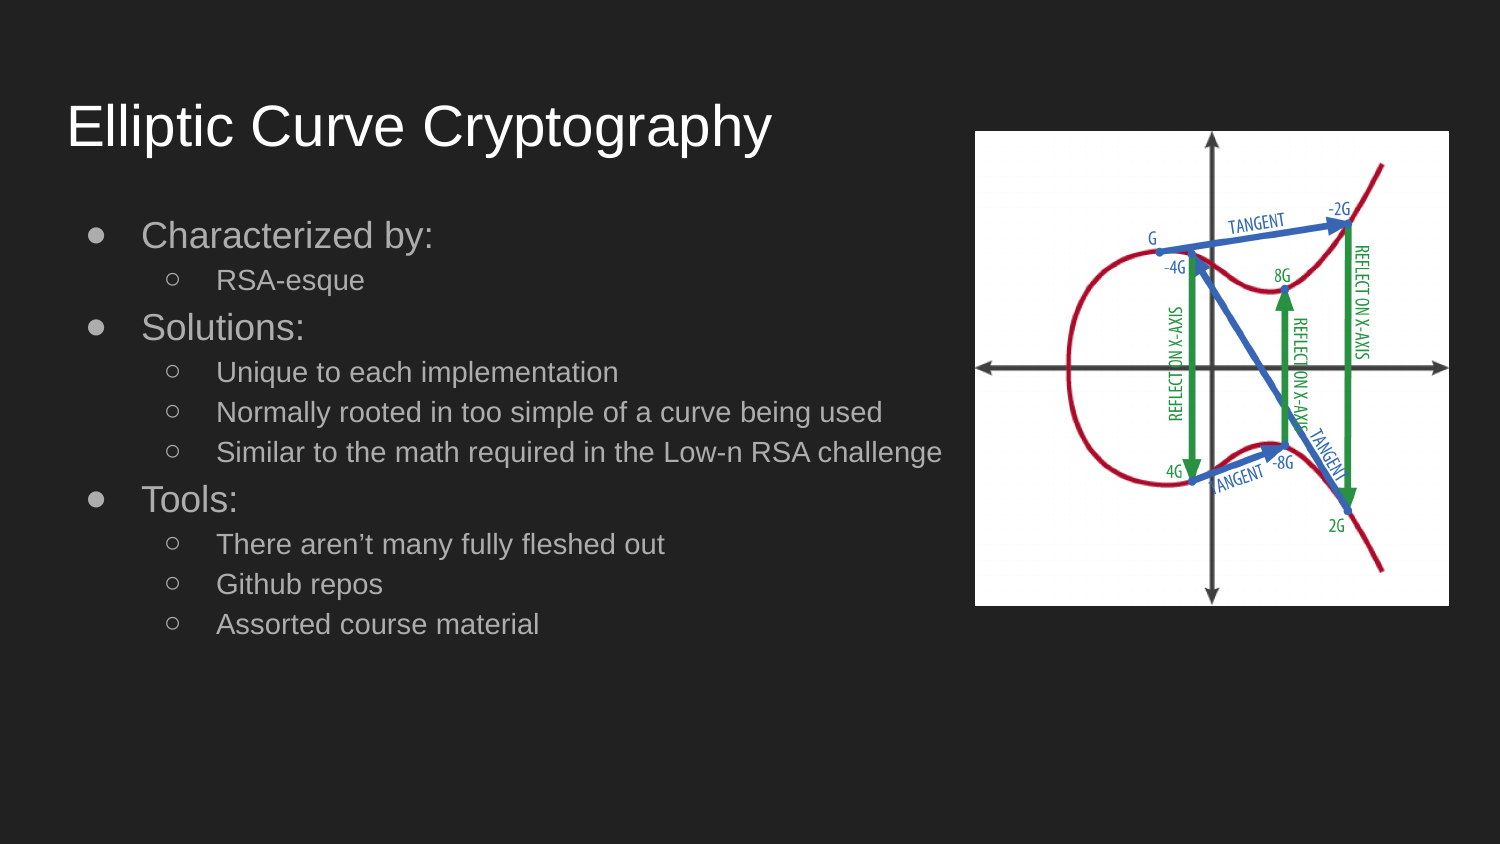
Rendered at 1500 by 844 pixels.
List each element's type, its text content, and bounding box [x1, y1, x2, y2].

list Characterized by: RSA-esque Solutions: Unique to each implementation Normally rooted in too simple of a curve being used Similar to the math required in the Low-n RSA challenge Tools: There aren’t many fully fleshed out Github repos Assorted course material [51, 189, 1449, 750]
picture [975, 130, 1450, 606]
title Elliptic Curve Cryptography [51, 72, 1449, 167]
